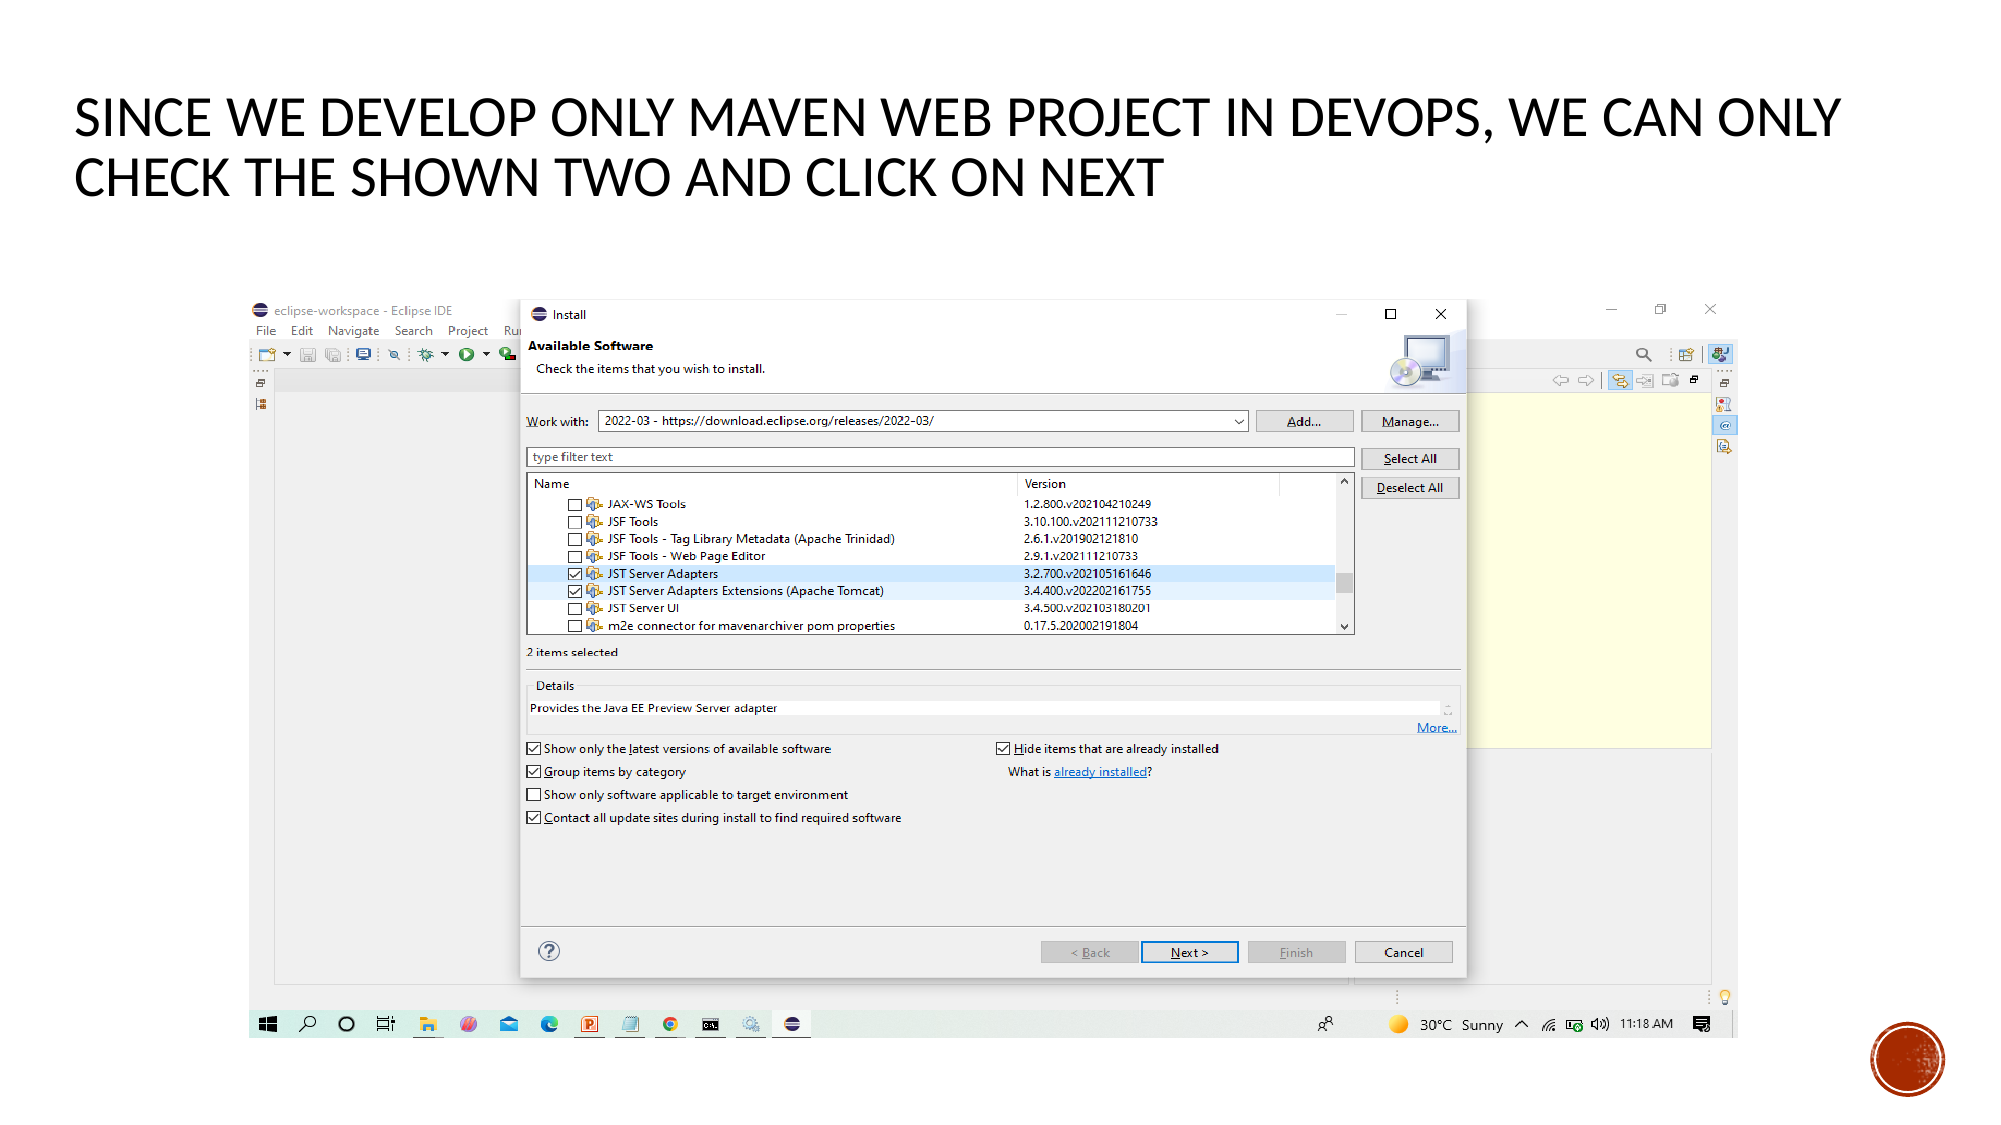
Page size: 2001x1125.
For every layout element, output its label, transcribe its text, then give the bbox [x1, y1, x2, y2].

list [251, 301, 1736, 1036]
title Since we develop only Maven web project in DevOps, we can only check the shown two and click on next [59, 47, 1966, 216]
